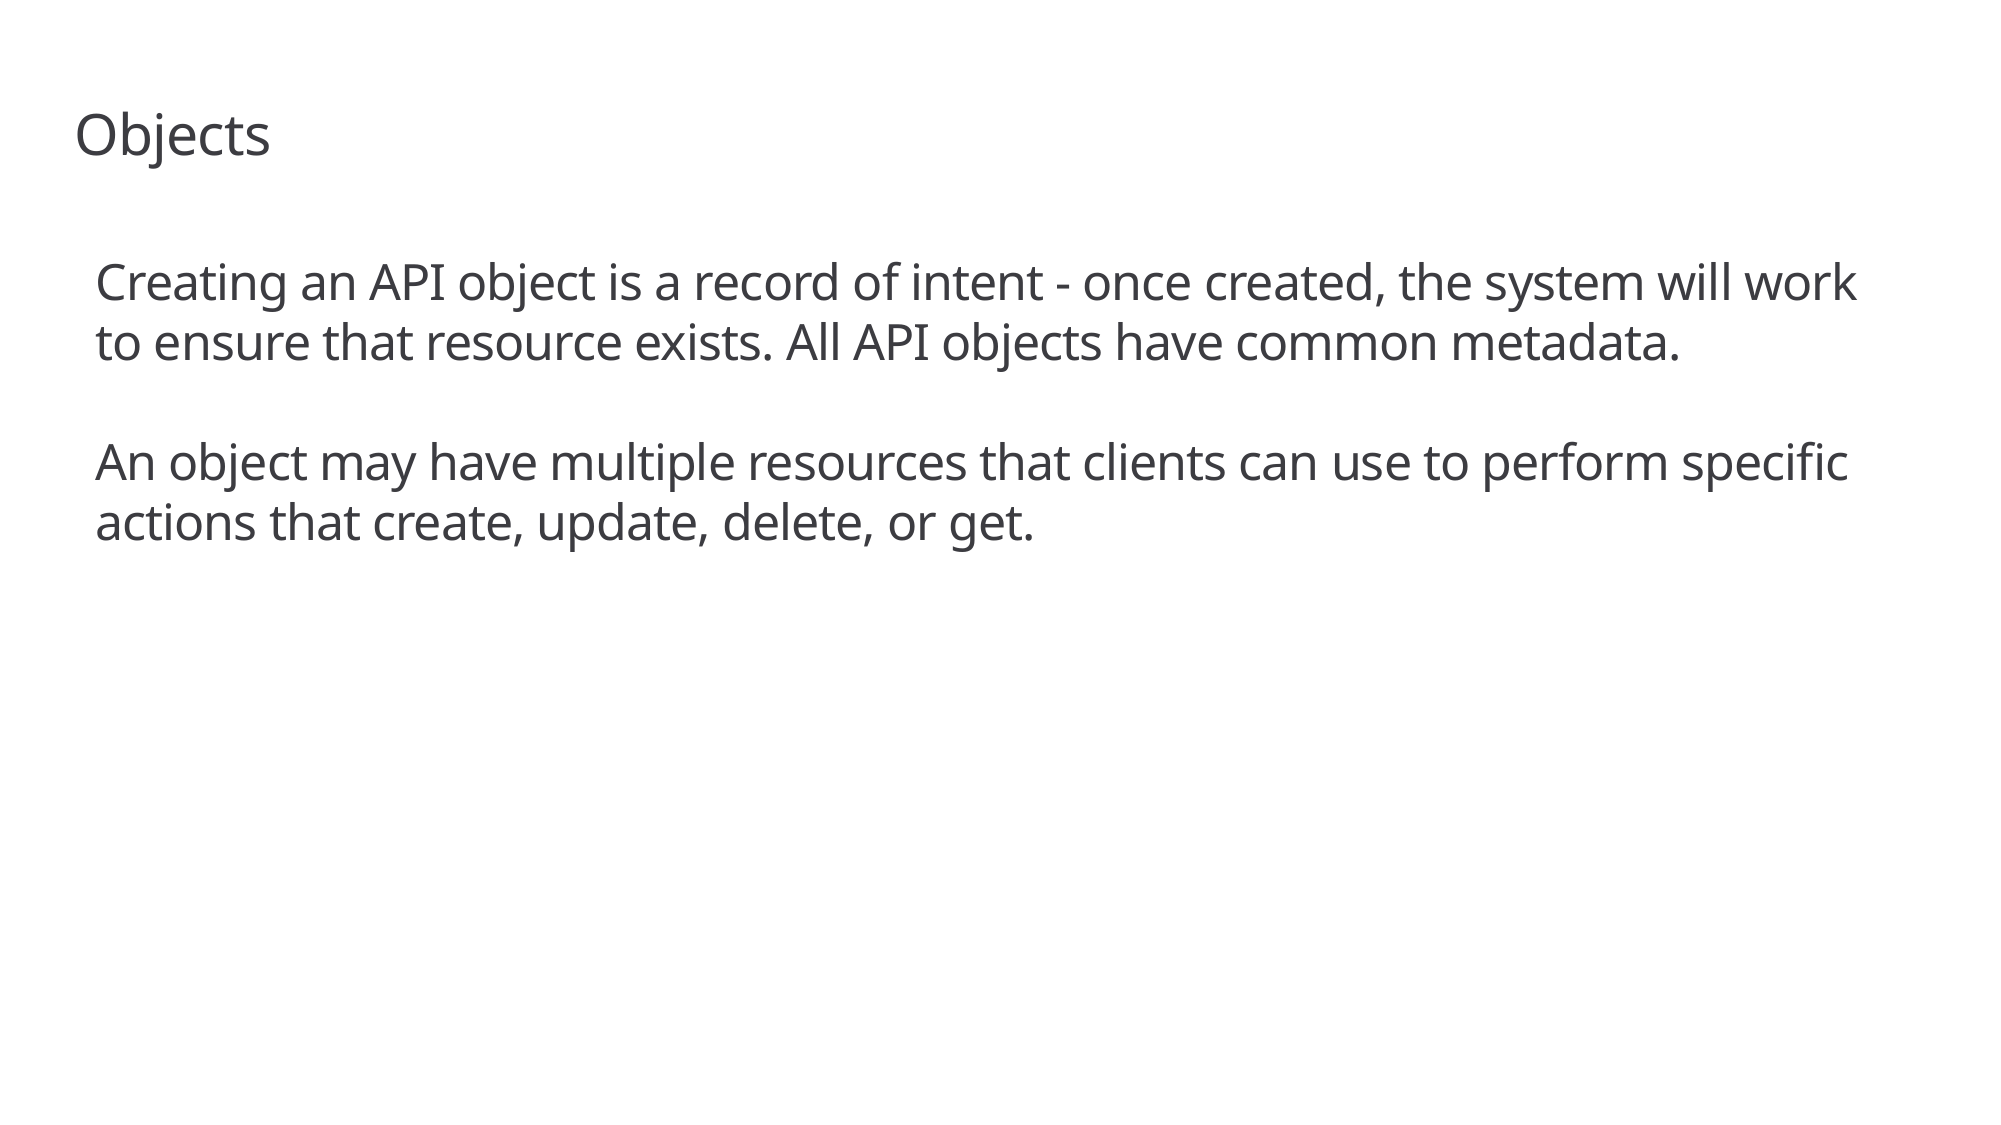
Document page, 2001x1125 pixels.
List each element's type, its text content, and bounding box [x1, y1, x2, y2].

title Objects [74, 91, 1930, 225]
list Creating an API object is a record of intent - once created, the system will work to ensure that resource exists. All API objects have common metadata. An object may have multiple resources that clients can use to perform specific actions that create, update, delete, or get. [95, 235, 1904, 569]
